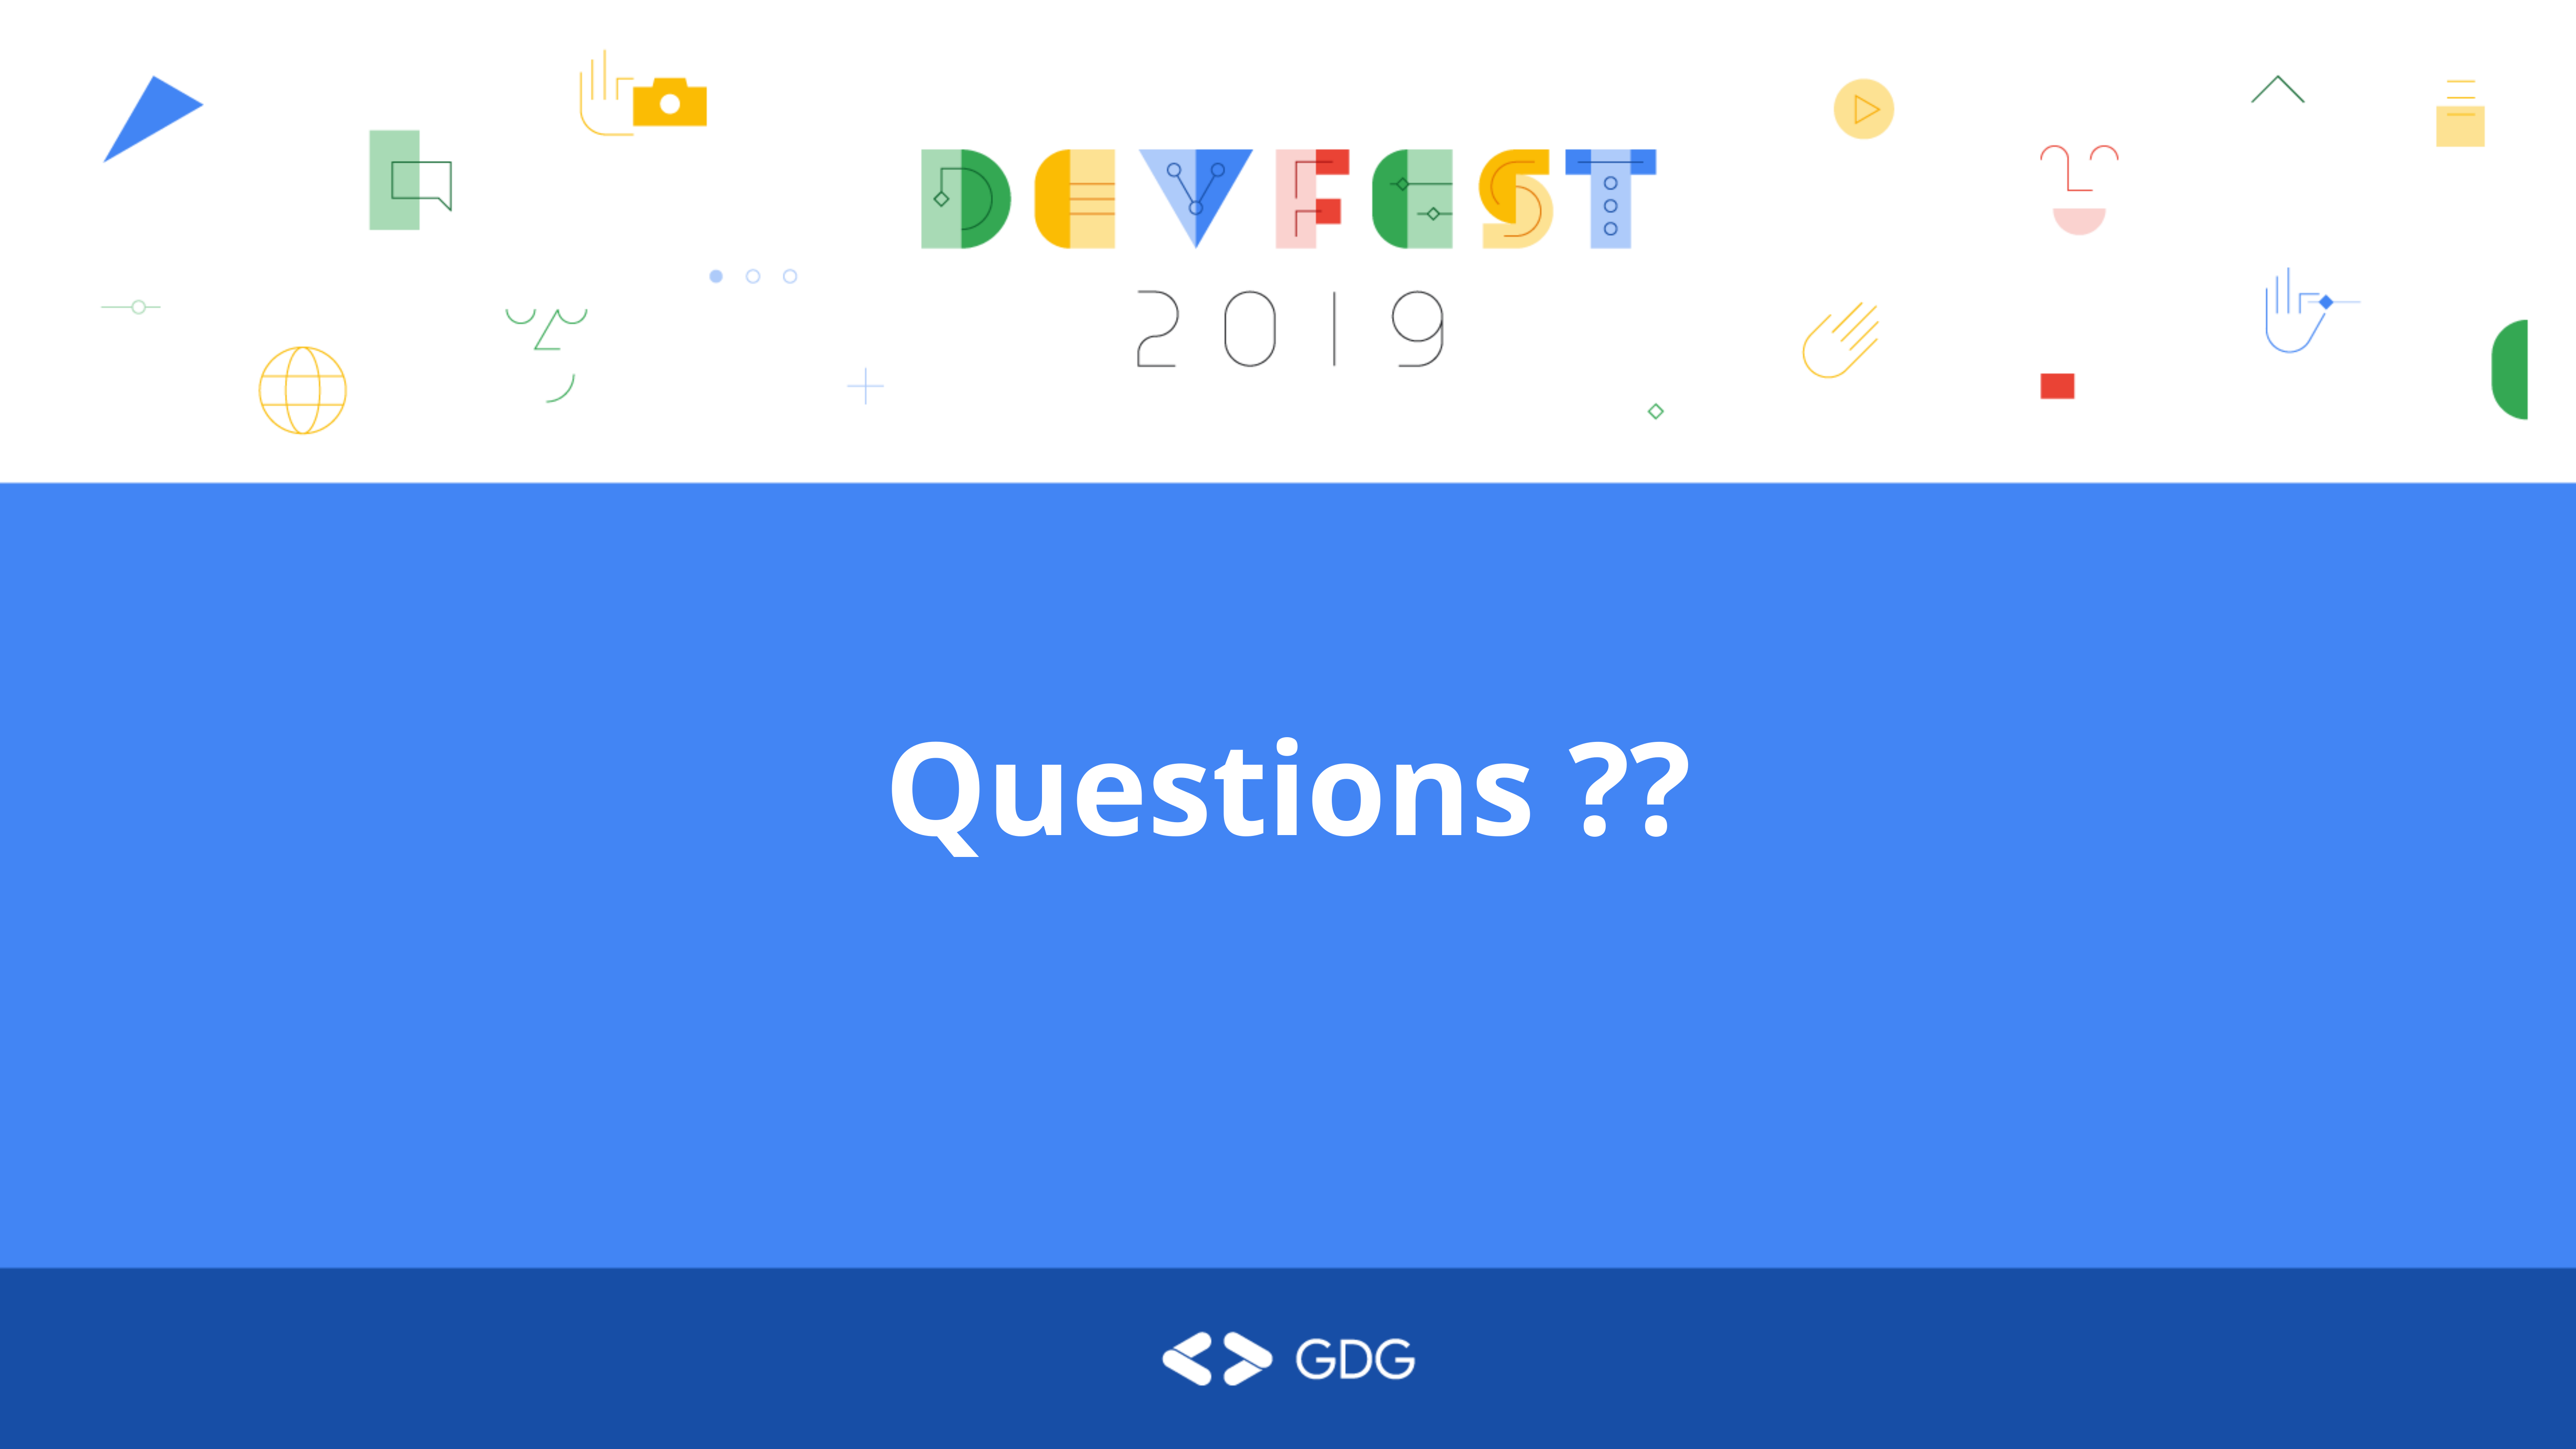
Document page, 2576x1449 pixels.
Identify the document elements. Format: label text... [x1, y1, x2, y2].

picture [0, 0, 2576, 1449]
title Questions ?? [88, 706, 2488, 944]
